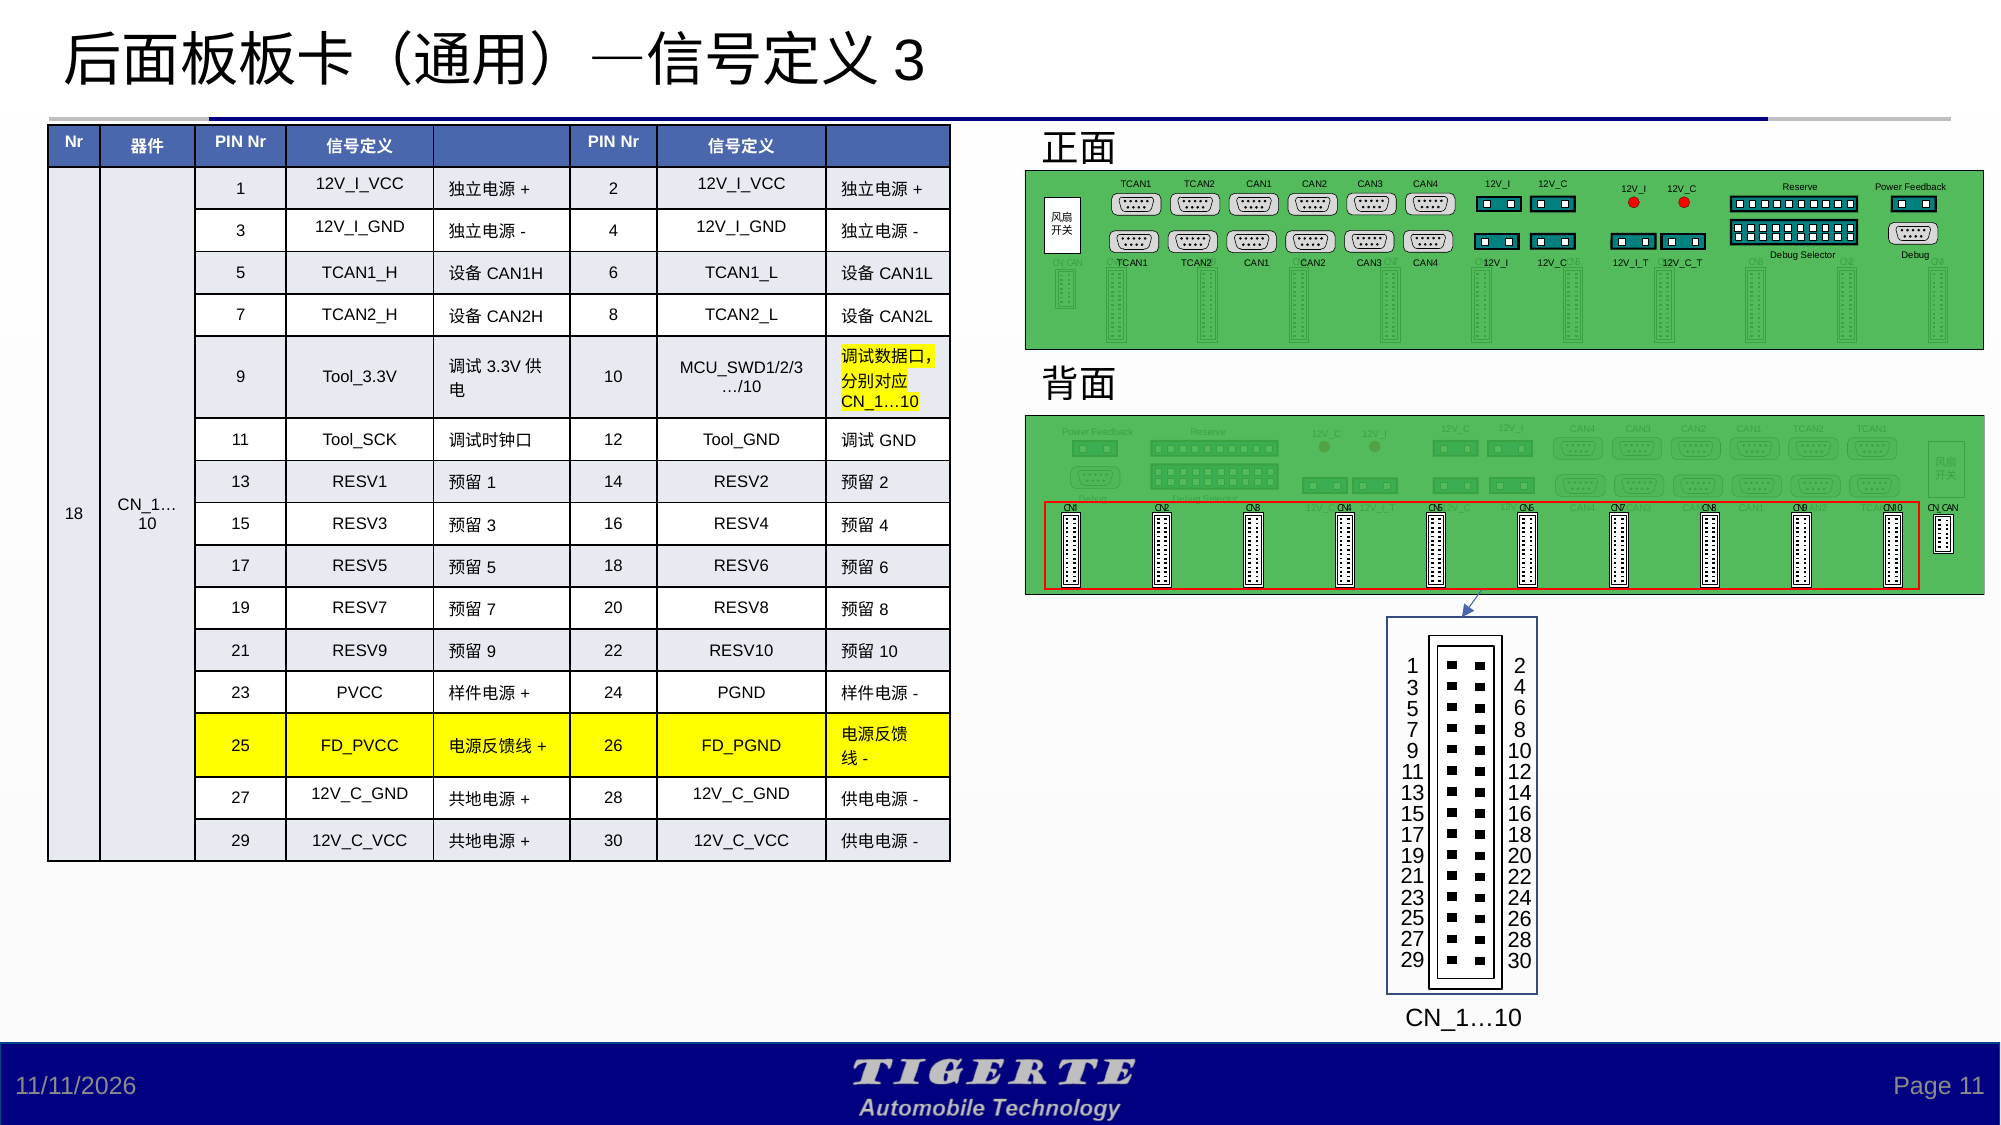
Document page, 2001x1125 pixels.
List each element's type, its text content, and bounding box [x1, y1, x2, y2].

table_header PIN Nr [571, 126, 656, 166]
text_box 5 [1391, 687, 1423, 708]
picture [1423, 628, 1504, 993]
table_cell 11 [196, 419, 285, 460]
table_header [434, 126, 569, 166]
table_cell 12V_C_VCC [658, 820, 825, 860]
table_cell 供电电源- [827, 820, 949, 860]
table_header 信号定义 [287, 126, 433, 166]
text_box 6 [1504, 686, 1541, 707]
table_cell 25 [196, 714, 285, 776]
text_box [1386, 616, 1538, 749]
table_cell RESV4 [658, 503, 825, 544]
table_cell 29 [196, 820, 285, 860]
table_cell 24 [571, 672, 656, 712]
text_box 18 [1504, 813, 1547, 834]
text_box 1 [1391, 643, 1423, 666]
table_cell 设备CAN1H [434, 252, 569, 293]
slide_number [0, 1054, 450, 1115]
table_header Nr [49, 126, 99, 166]
table_cell 17 [196, 546, 285, 586]
table_cell 预留4 [827, 503, 949, 544]
table_cell 22 [571, 630, 656, 670]
table_cell 调试GND [827, 419, 949, 460]
table_cell 独立电源+ [434, 168, 569, 208]
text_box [1461, 589, 1483, 618]
table_cell 12 [571, 419, 656, 460]
text_box 正面 [1023, 116, 1136, 168]
table_cell 2 [571, 168, 656, 208]
table_cell 预留10 [827, 630, 949, 670]
text_box 19 [1385, 833, 1423, 854]
text_box 22 [1504, 855, 1547, 876]
text_box [1386, 980, 1538, 994]
table_cell 15 [196, 503, 285, 544]
table_cell RESV7 [287, 588, 433, 628]
table_cell RESV2 [658, 461, 825, 502]
text_box 30 [1504, 939, 1547, 981]
table_cell 1 [196, 168, 285, 208]
text_box 3 [1391, 666, 1423, 687]
table_cell 预留5 [434, 546, 569, 586]
text_box 27 [1385, 917, 1423, 938]
table_cell 预留6 [827, 546, 949, 586]
table_cell 12V_I_GND [287, 210, 433, 251]
text_box 12 [1504, 750, 1547, 771]
table_cell 4 [571, 210, 656, 251]
table_cell 28 [571, 778, 656, 818]
table_cell RESV5 [287, 546, 433, 586]
text_box 11 [1386, 749, 1423, 770]
table_cell 9 [196, 337, 285, 417]
table_cell 设备CAN2L [827, 295, 949, 335]
picture [1023, 168, 1985, 350]
table_cell FD_PGND [658, 714, 825, 776]
table_cell 共地电源+ [434, 778, 569, 818]
text_box 28 [1504, 918, 1547, 939]
table_cell 独立电源- [434, 210, 569, 251]
text_box 背面 [1023, 352, 1136, 413]
table_cell RESV6 [658, 546, 825, 586]
table_cell 样件电源+ [434, 672, 569, 712]
table_cell 8 [571, 295, 656, 335]
table_cell 18 [49, 168, 99, 860]
text_box 9 [1391, 728, 1423, 749]
text_box 16 [1504, 792, 1547, 813]
table_cell 13 [196, 461, 285, 502]
table_cell 12V_C_GND [287, 778, 433, 818]
table_header [827, 126, 949, 166]
table_cell 调试3.3V供电 [434, 337, 569, 417]
table_cell TCAN2_H [287, 295, 433, 335]
table_cell 独立电源+ [827, 168, 949, 208]
text_box 13 [1385, 770, 1423, 791]
table_cell 19 [196, 588, 285, 628]
text_box 8 [1504, 707, 1541, 728]
table_cell 23 [196, 672, 285, 712]
table_cell 10 [571, 337, 656, 417]
text_box 7 [1391, 708, 1423, 728]
table_cell TCAN1_L [658, 252, 825, 293]
table_cell 电源反馈线- [827, 714, 949, 776]
table_cell 调试时钟口 [434, 419, 569, 460]
text_box CN_1…10 [1337, 994, 1591, 1039]
picture [1023, 413, 1985, 595]
table_cell 12V_I_GND [658, 210, 825, 251]
text_box 21 [1385, 854, 1423, 875]
table_cell 12V_C_GND [658, 778, 825, 818]
table_cell 预留9 [434, 630, 569, 670]
table_cell 预留1 [434, 461, 569, 502]
table_cell 3 [196, 210, 285, 251]
table_cell 12V_C_VCC [287, 820, 433, 860]
table_cell 独立电源- [827, 210, 949, 251]
table_cell RESV1 [287, 461, 433, 502]
text_box 20 [1504, 834, 1547, 855]
table_cell 27 [196, 778, 285, 818]
text_box 26 [1504, 897, 1547, 918]
text_box 29 [1385, 938, 1423, 980]
table_cell RESV9 [287, 630, 433, 670]
table_cell Tool_SCK [287, 419, 433, 460]
table_cell 7 [196, 295, 285, 335]
table_cell 18 [571, 546, 656, 586]
table_cell 12V_I_VCC [658, 168, 825, 208]
table_cell 预留7 [434, 588, 569, 628]
table_cell 12V_I_VCC [287, 168, 433, 208]
table_cell 14 [571, 461, 656, 502]
table_cell 16 [571, 503, 656, 544]
table_cell 5 [196, 252, 285, 293]
table_header 器件 [101, 126, 194, 166]
table_cell 供电电源- [827, 778, 949, 818]
table_cell 样件电源- [827, 672, 949, 712]
table_cell 调试数据口，分别对应CN_1…10 [827, 337, 949, 417]
table_cell 26 [571, 714, 656, 776]
text_box 14 [1504, 771, 1547, 792]
picture [651, 1043, 1327, 1125]
text_box 23 [1385, 875, 1423, 896]
text_box 15 [1385, 791, 1423, 812]
table_cell TCAN1_H [287, 252, 433, 293]
table_header PIN Nr [196, 126, 285, 166]
text_box 2 [1504, 644, 1541, 665]
table_cell 21 [196, 630, 285, 670]
text_box 4 [1504, 665, 1541, 686]
table_cell RESV8 [658, 588, 825, 628]
slide_number Page 11 [1550, 1054, 2000, 1115]
table_cell Tool_3.3V [287, 337, 433, 417]
table_cell 设备CAN1L [827, 252, 949, 293]
table_cell 设备CAN2H [434, 295, 569, 335]
table_cell PGND [658, 672, 825, 712]
text_box 25 [1385, 896, 1423, 917]
text_box 17 [1385, 812, 1423, 833]
table_cell FD_PVCC [287, 714, 433, 776]
title 后面板板卡（通用）—信号定义3 [48, 15, 1952, 108]
table_cell 预留3 [434, 503, 569, 544]
table_cell Tool_GND [658, 419, 825, 460]
table_cell PVCC [287, 672, 433, 712]
table_cell MCU_SWD1/2/3…/10 [658, 337, 825, 417]
table_cell 30 [571, 820, 656, 860]
table_cell 电源反馈线+ [434, 714, 569, 776]
text_box 10 [1504, 728, 1547, 750]
table_cell RESV10 [658, 630, 825, 670]
table_cell 6 [571, 252, 656, 293]
table_header 信号定义 [658, 126, 825, 166]
table_cell TCAN2_L [658, 295, 825, 335]
table_cell 共地电源+ [434, 820, 569, 860]
table_cell 预留2 [827, 461, 949, 502]
table_cell 20 [571, 588, 656, 628]
table_cell RESV3 [287, 503, 433, 544]
table_cell 预留8 [827, 588, 949, 628]
text_box 24 [1504, 876, 1547, 897]
table_cell CN_1…10 [101, 168, 194, 860]
